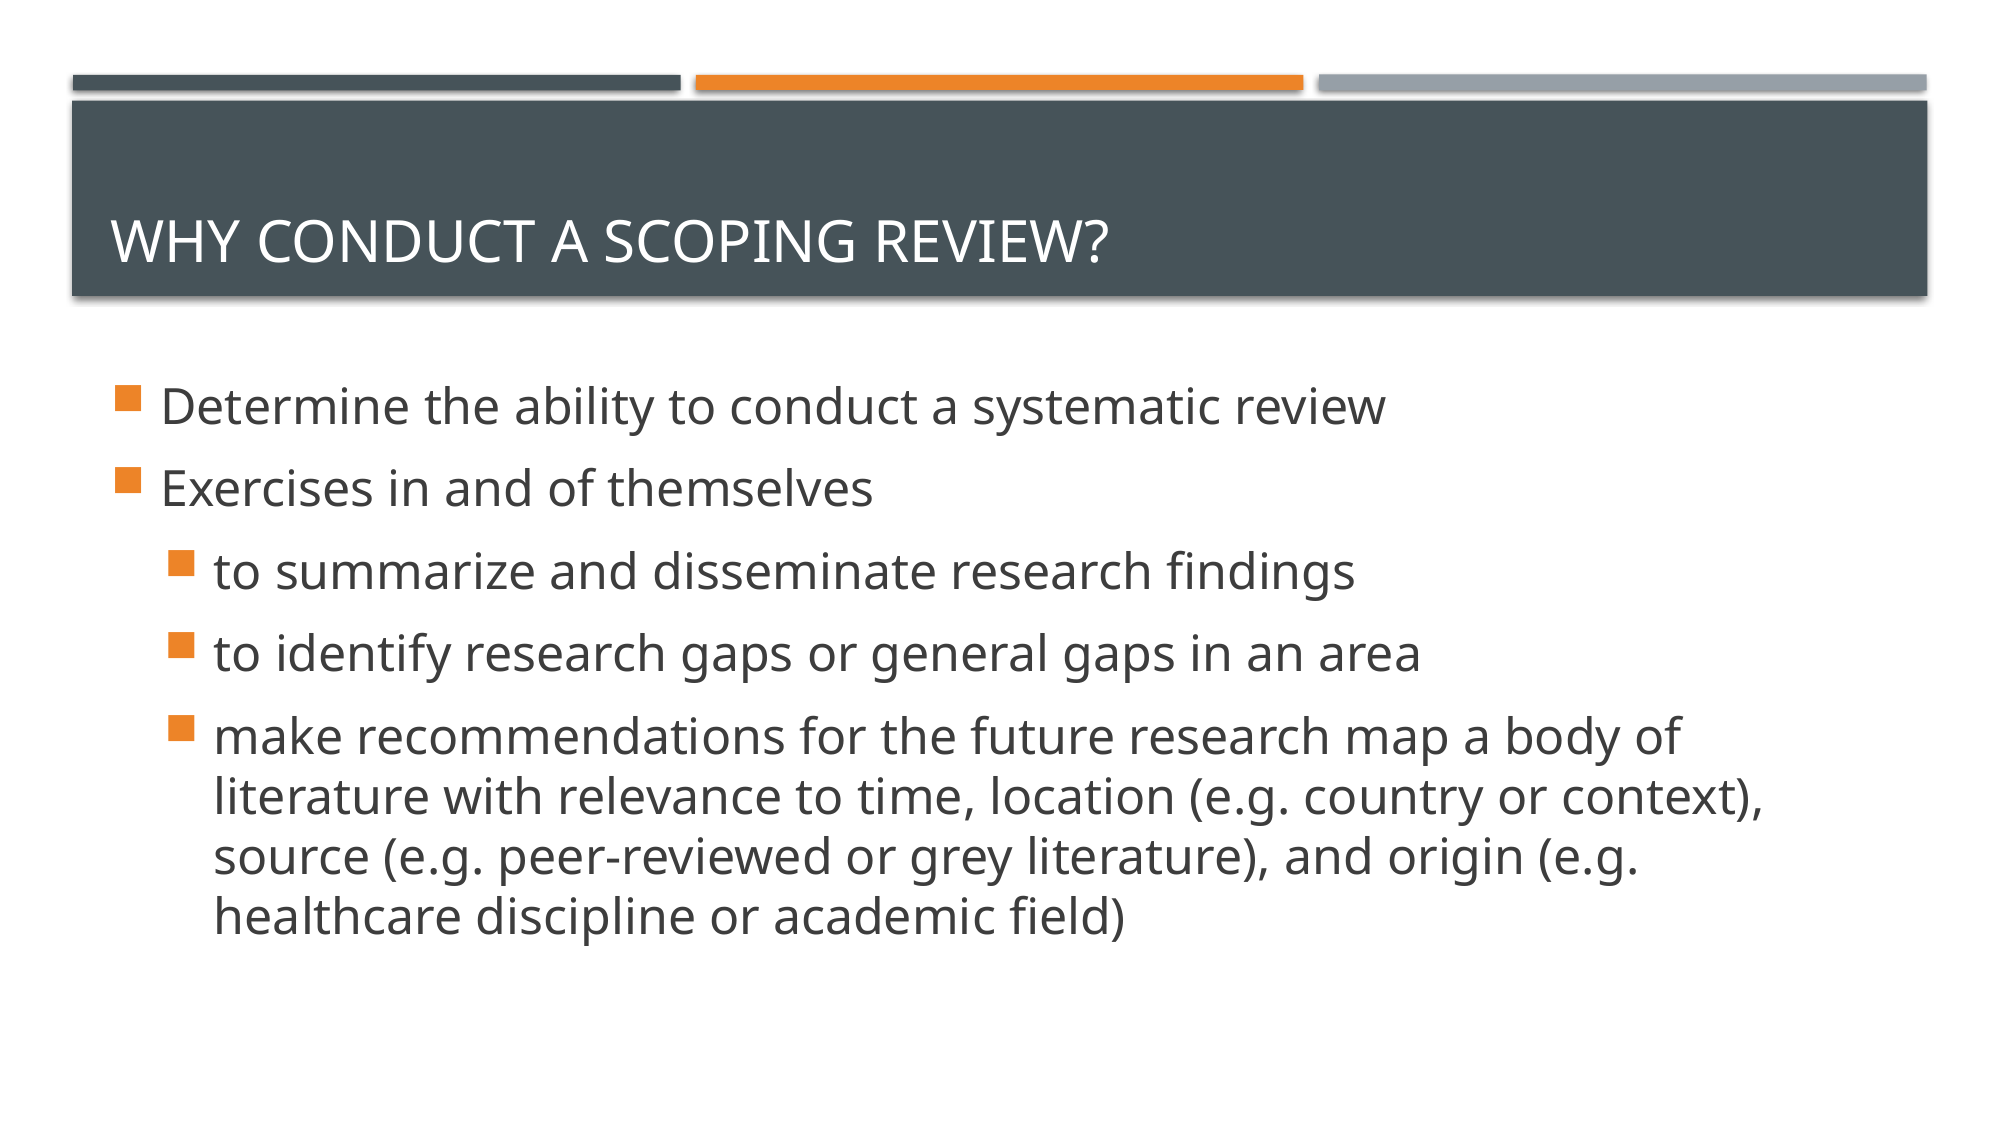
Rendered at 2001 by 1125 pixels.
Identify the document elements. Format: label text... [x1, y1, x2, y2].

title Why conduct a scoping review? [95, 115, 1905, 282]
list Determine the ability to conduct a systematic review Exercises in and of themselves to summarize and disseminate research findings to identify research gaps or general gaps in an area make recommendations for the future research map a body of literature with relevance to time, location (e.g. country or context), source (e.g. peer-reviewed or grey literature), and origin (e.g. healthcare discipline or academic field) [95, 357, 1905, 962]
